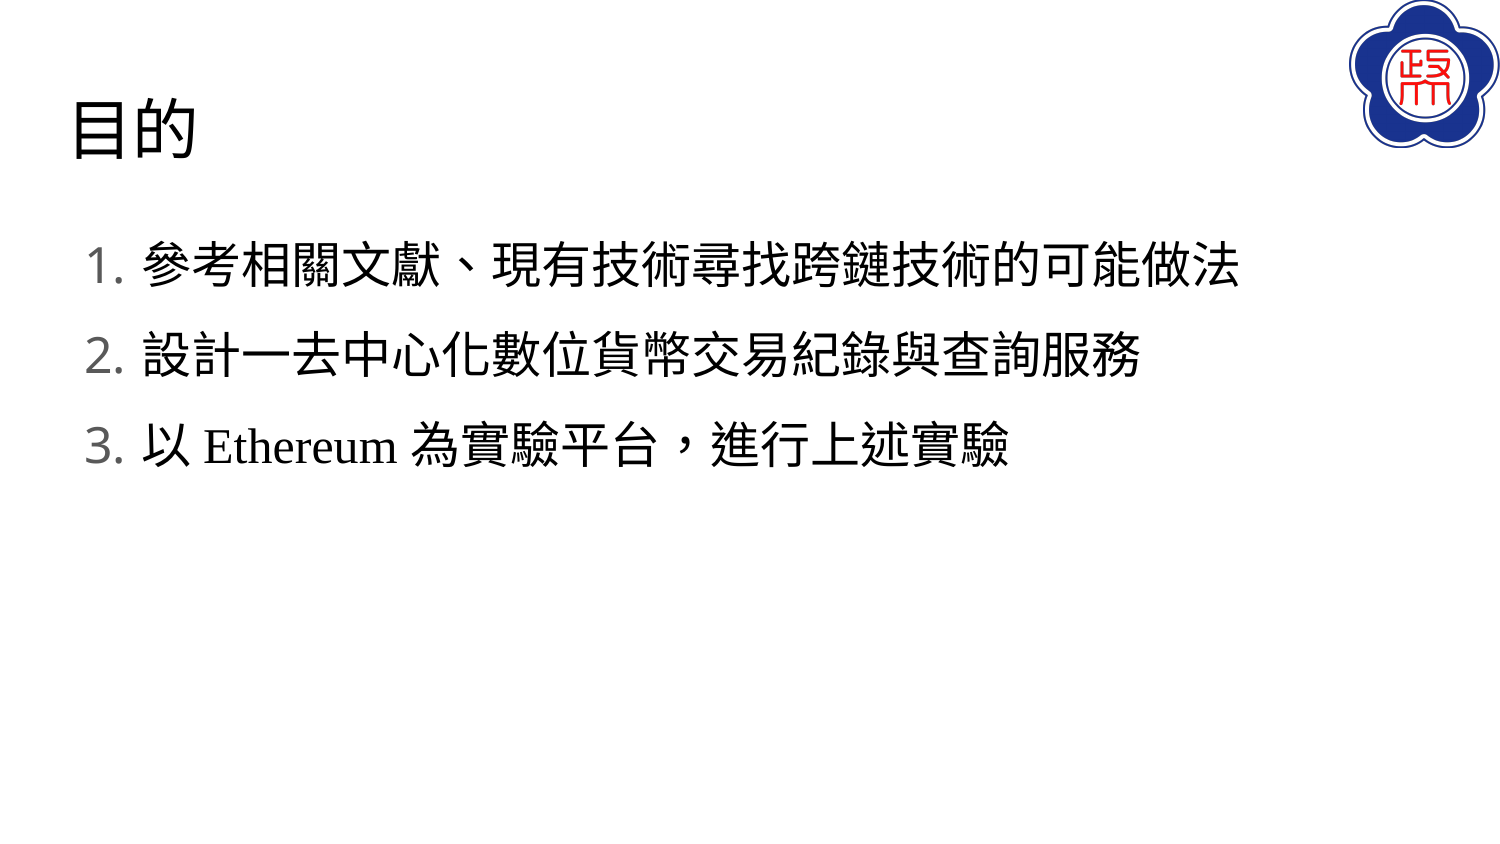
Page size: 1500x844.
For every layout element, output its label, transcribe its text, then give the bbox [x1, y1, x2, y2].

picture [1349, 0, 1500, 148]
list 參考相關文獻、現有技術尋找跨鏈技術的可能做法 設計一去中心化數位貨幣交易紀錄與查詢服務 以Ethereum為實驗平台，進行上述實驗 [51, 189, 1449, 750]
title 目的 [51, 72, 1449, 167]
